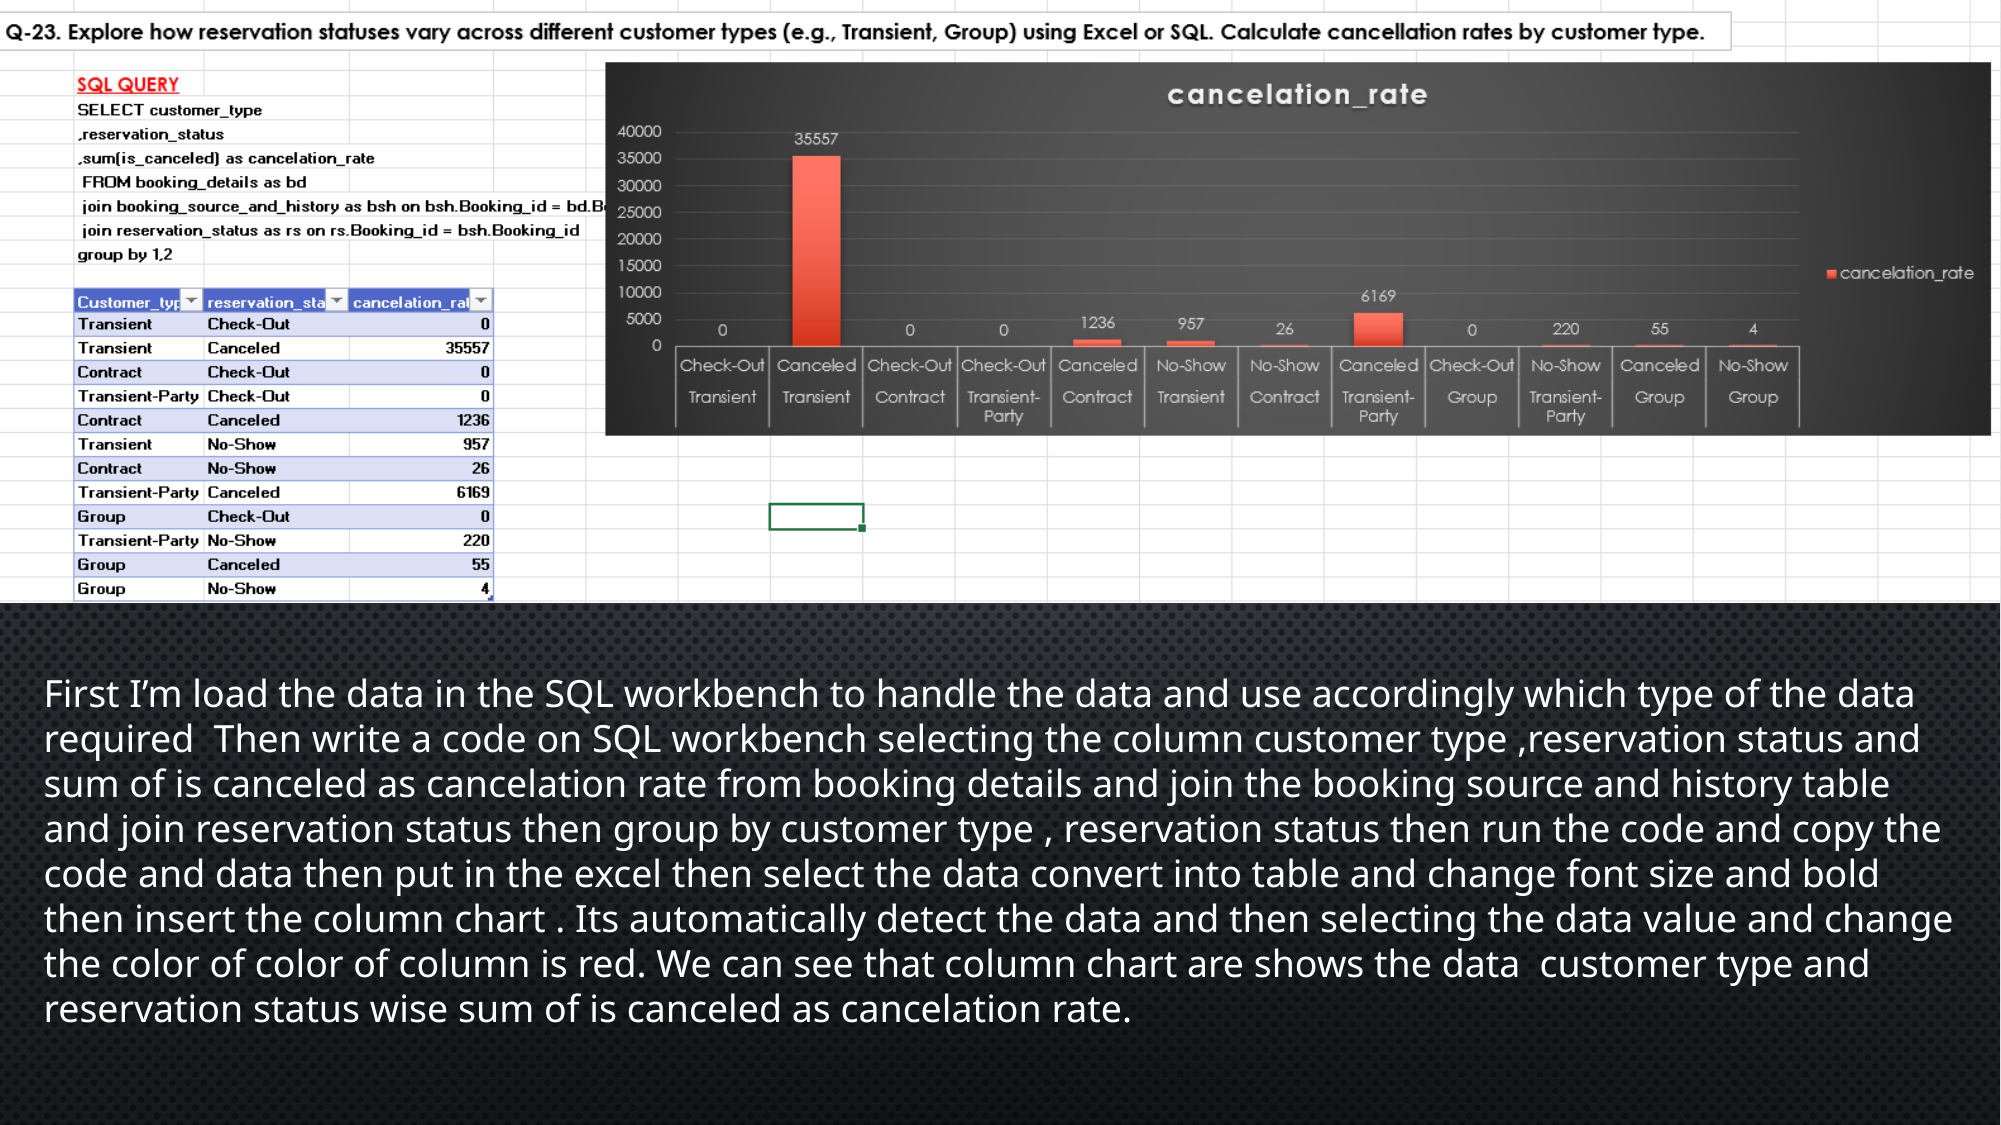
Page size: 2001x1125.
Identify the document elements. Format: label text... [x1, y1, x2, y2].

text_box First I’m load the data in the SQL workbench to handle the data and use accordingly which type of the data required Then write a code on SQL workbench selecting the column customer type ,reservation status and sum of is canceled as cancelation rate from booking details and join the booking source and history table and join reservation status then group by customer type , reservation status then run the code and copy the code and data then put in the excel then select the data convert into table and change font size and bold then insert the column chart . Its automatically detect the data and then selecting the data value and change the color of color of column is red. We can see that column chart are shows the data customer type and reservation status wise sum of is canceled as cancelation rate. [28, 662, 1972, 1037]
picture [0, 0, 2000, 604]
